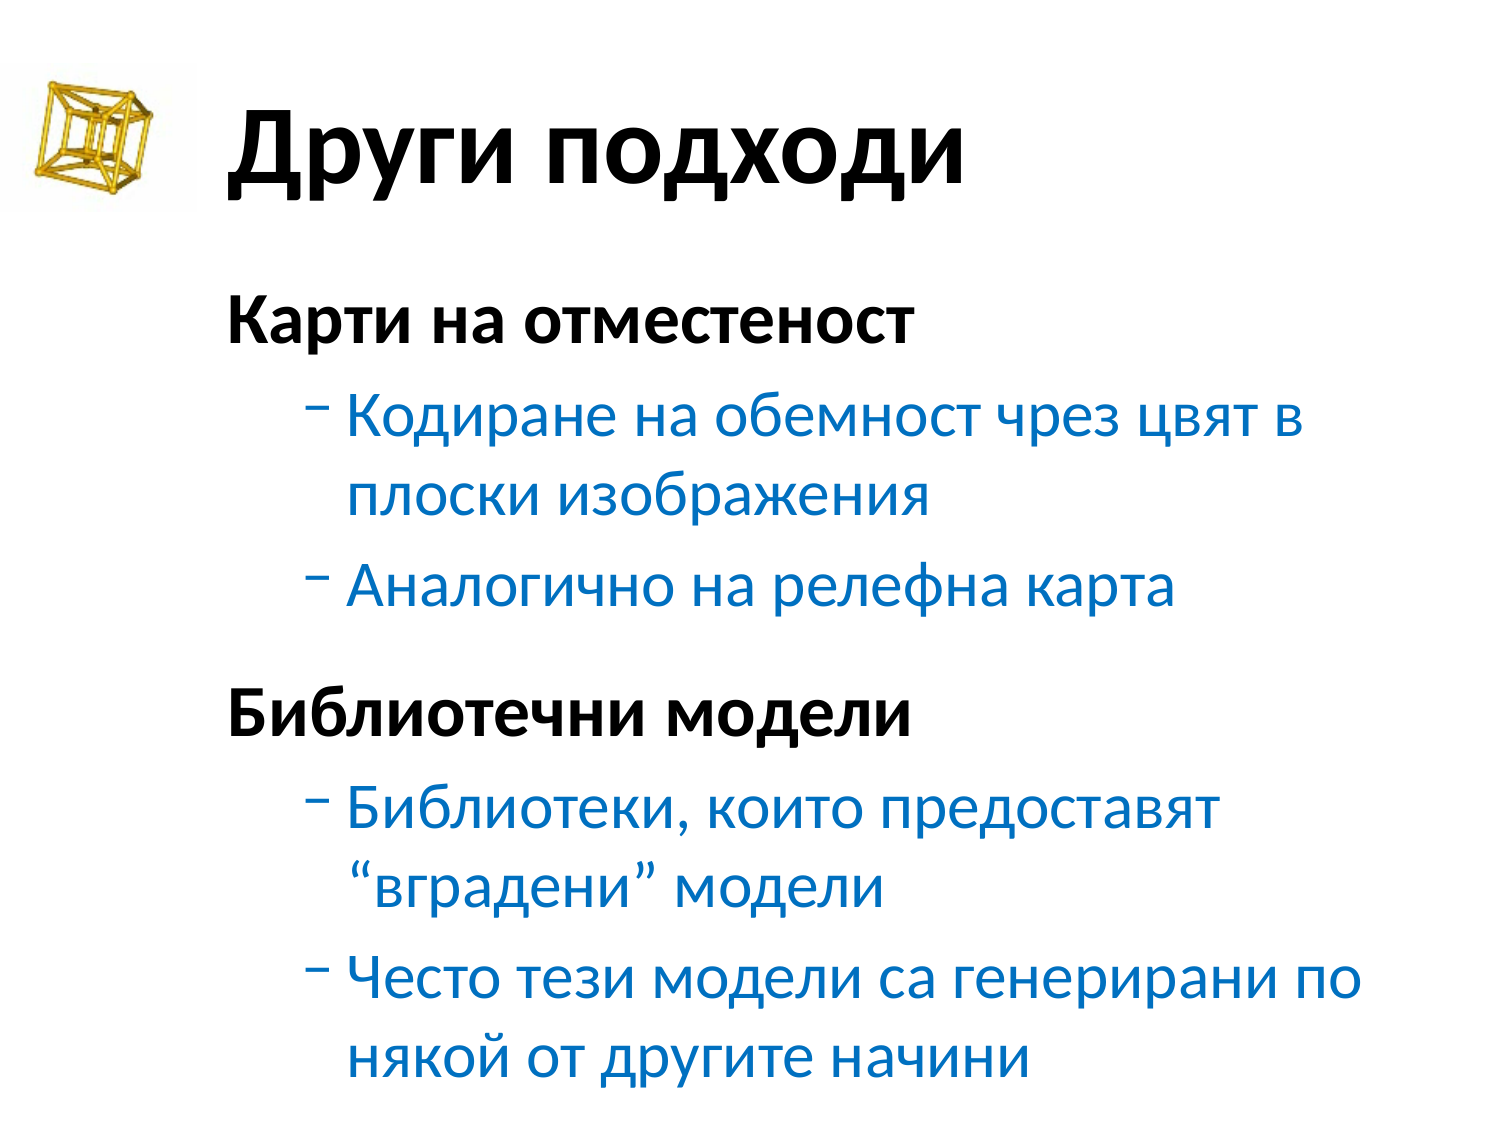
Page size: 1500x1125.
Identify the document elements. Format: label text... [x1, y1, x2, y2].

picture [0, 63, 197, 212]
title Други подходи [212, 45, 1500, 233]
list Карти на отместеност Кодиране на обемност чрез цвят в плоски изображения Аналогично на релефна карта Библиотечни модели Библиотеки, които предоставят “вградени” модели Често тези модели са генерирани по някой от другите начини [212, 262, 1500, 1100]
